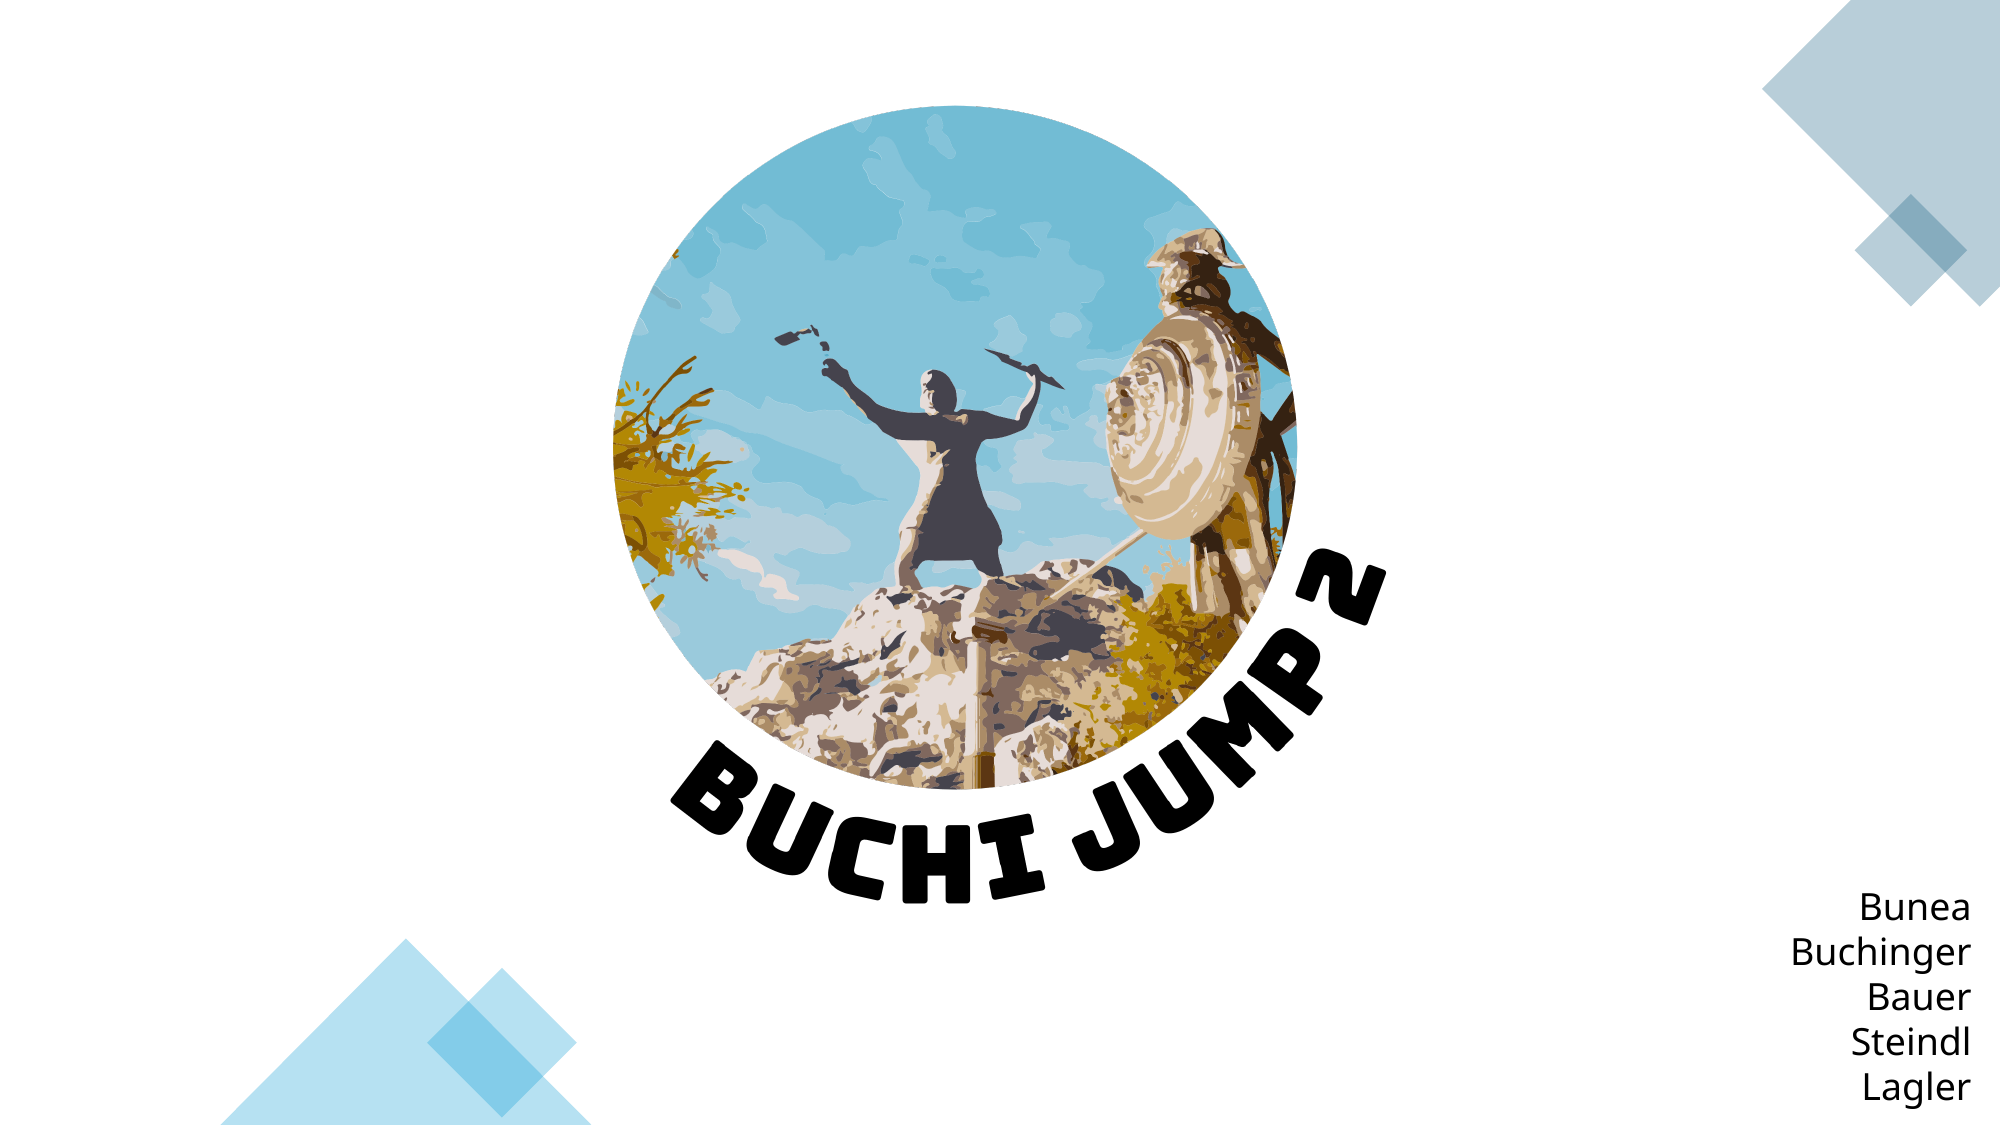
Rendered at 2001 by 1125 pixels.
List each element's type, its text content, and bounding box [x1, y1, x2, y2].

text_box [1798, 0, 2000, 291]
text_box [0, 0, 2000, 1125]
picture [496, 104, 1504, 1020]
text_box Bunea Buchinger Bauer Steindl Lagler [1700, 875, 1987, 1115]
text_box [218, 936, 594, 1125]
text_box [469, 971, 580, 1076]
